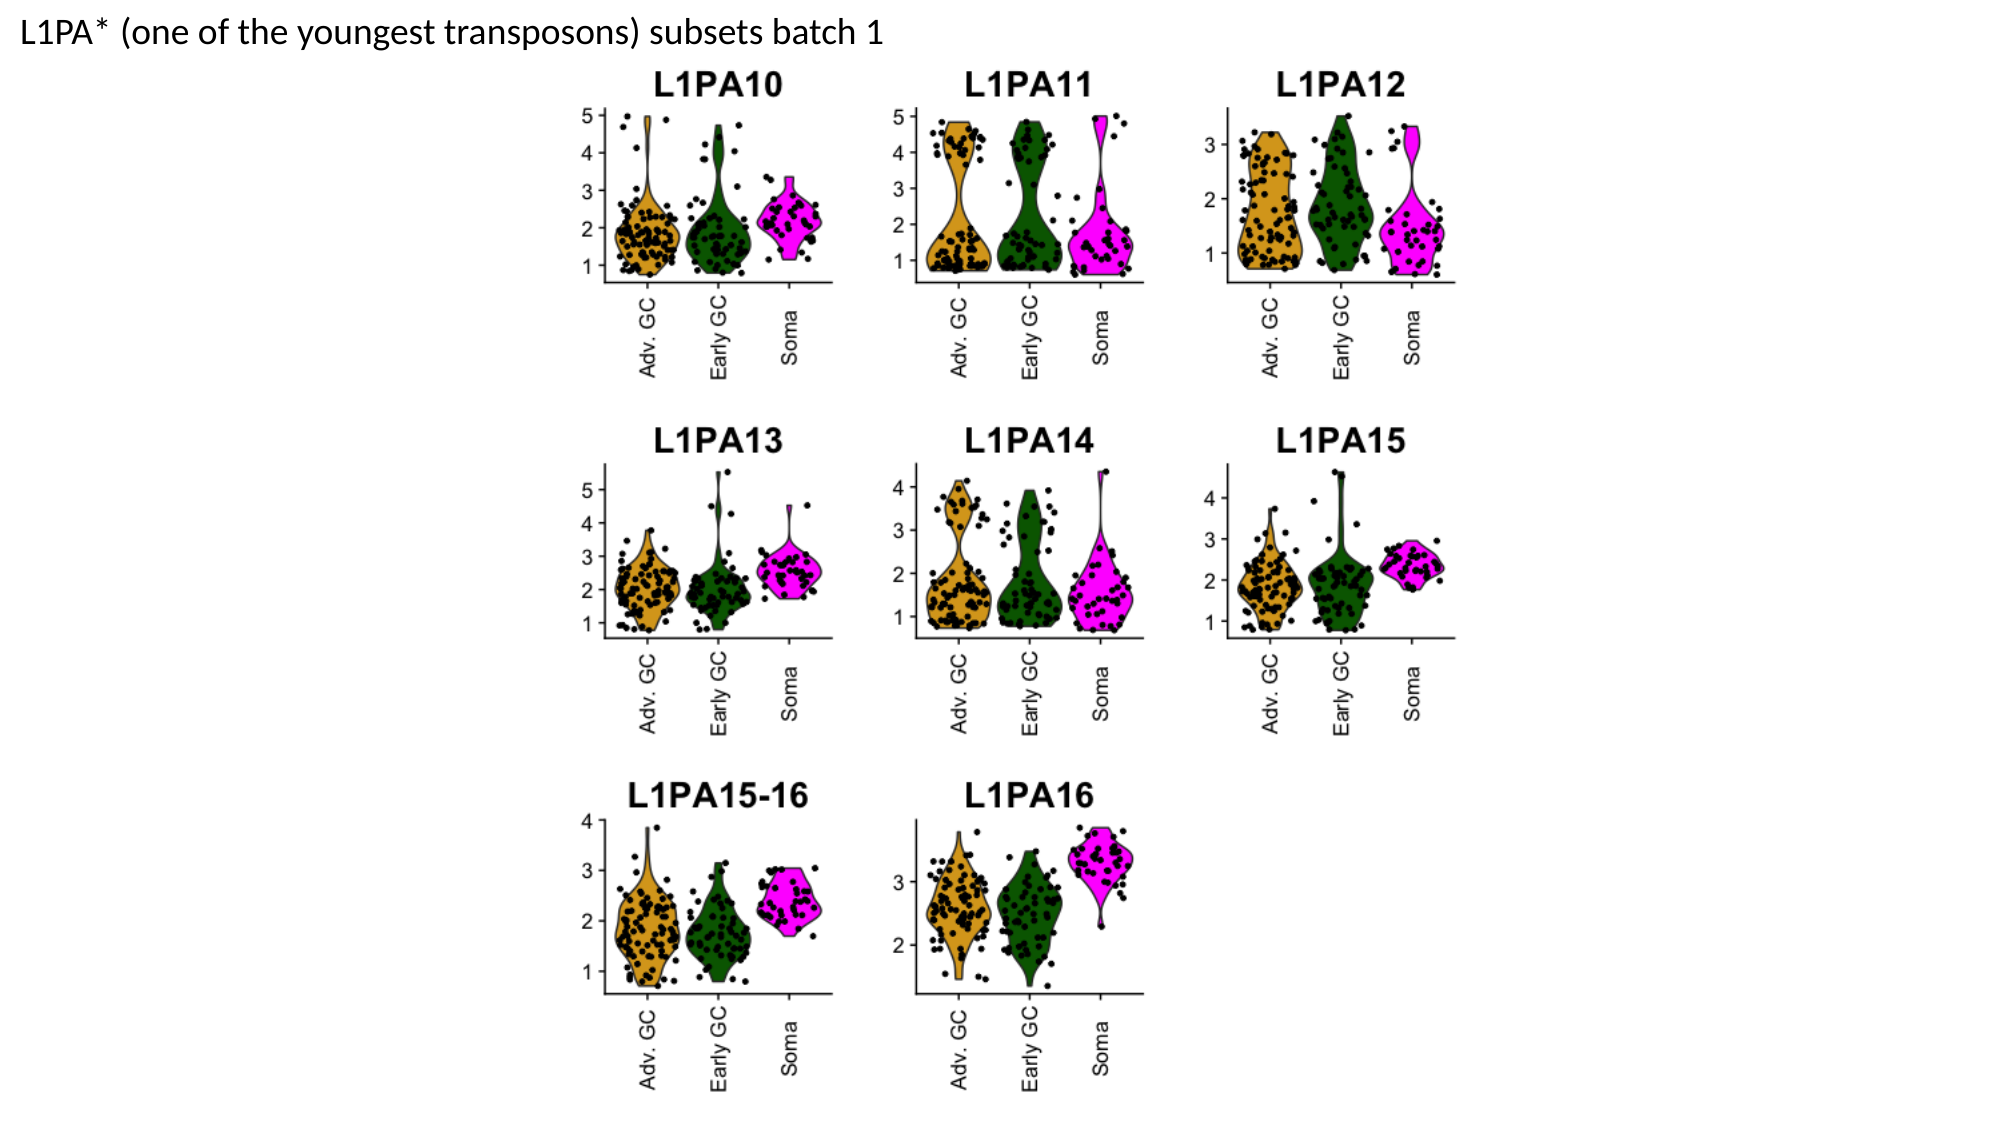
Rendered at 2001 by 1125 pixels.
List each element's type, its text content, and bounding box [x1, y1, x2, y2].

picture [533, 58, 1467, 1125]
text_box L1PA* (one of the youngest transposons) subsets batch 1 [5, 0, 901, 60]
